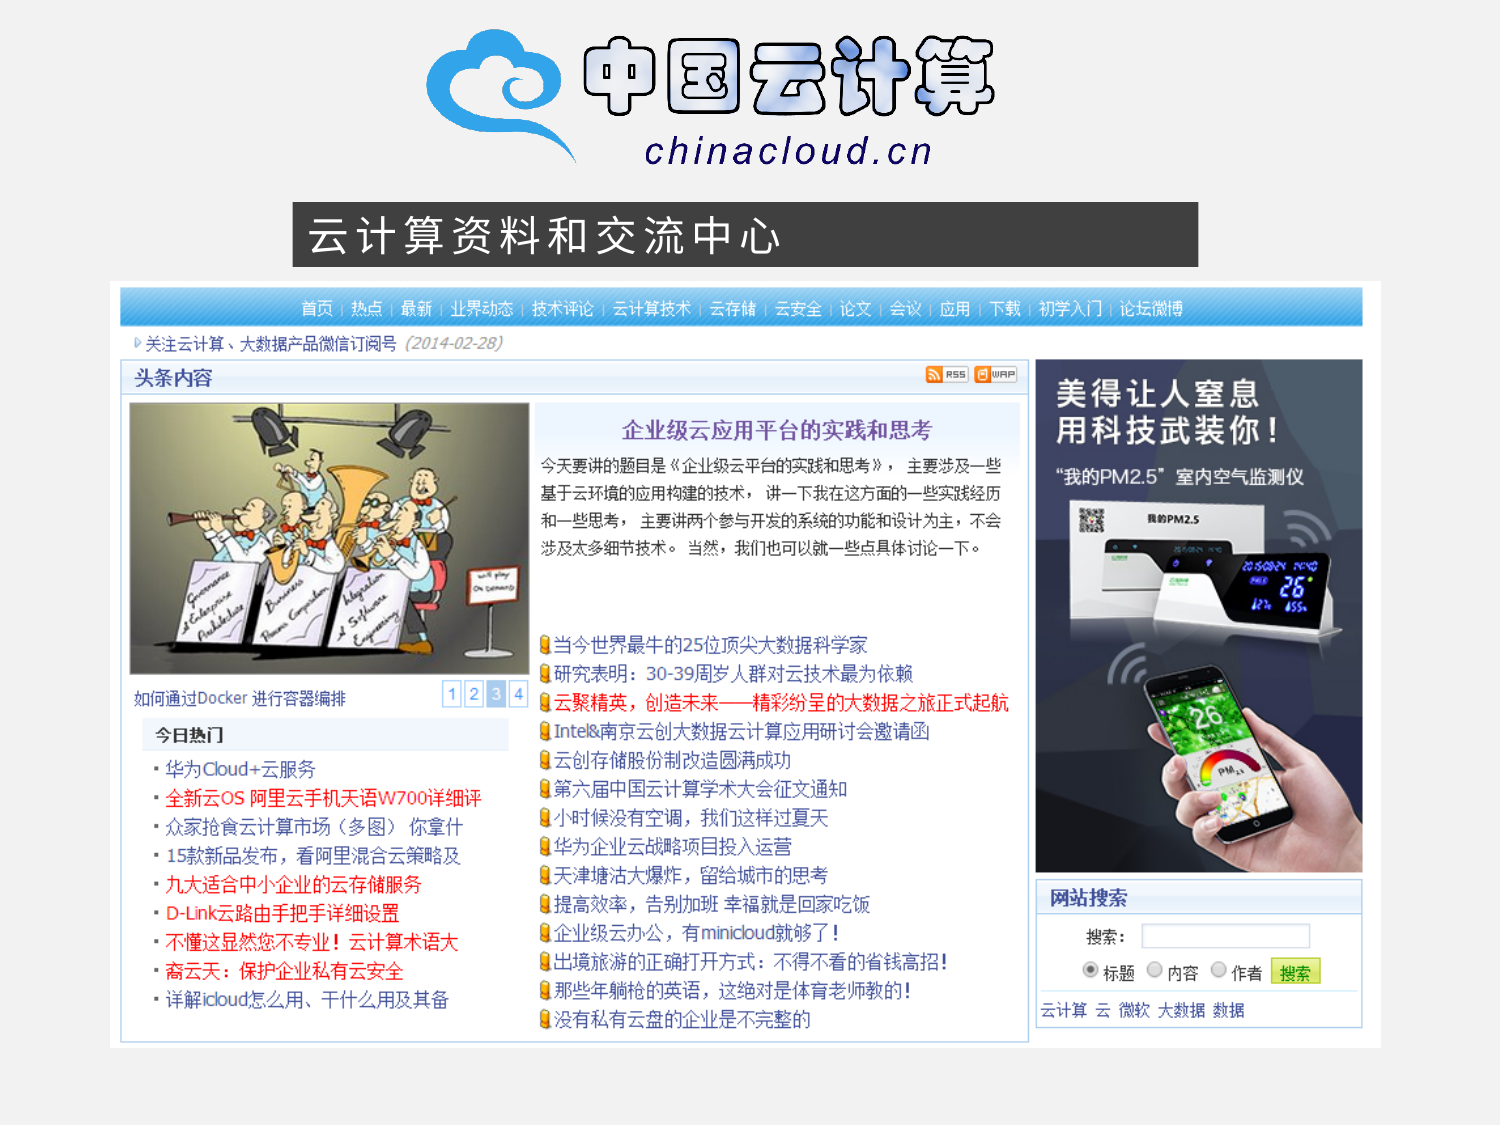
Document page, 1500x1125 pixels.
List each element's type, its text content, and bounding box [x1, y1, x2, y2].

picture [110, 281, 1381, 1048]
picture [406, 0, 1010, 201]
text_box 云计算资料和交流中心 [292, 202, 1199, 267]
